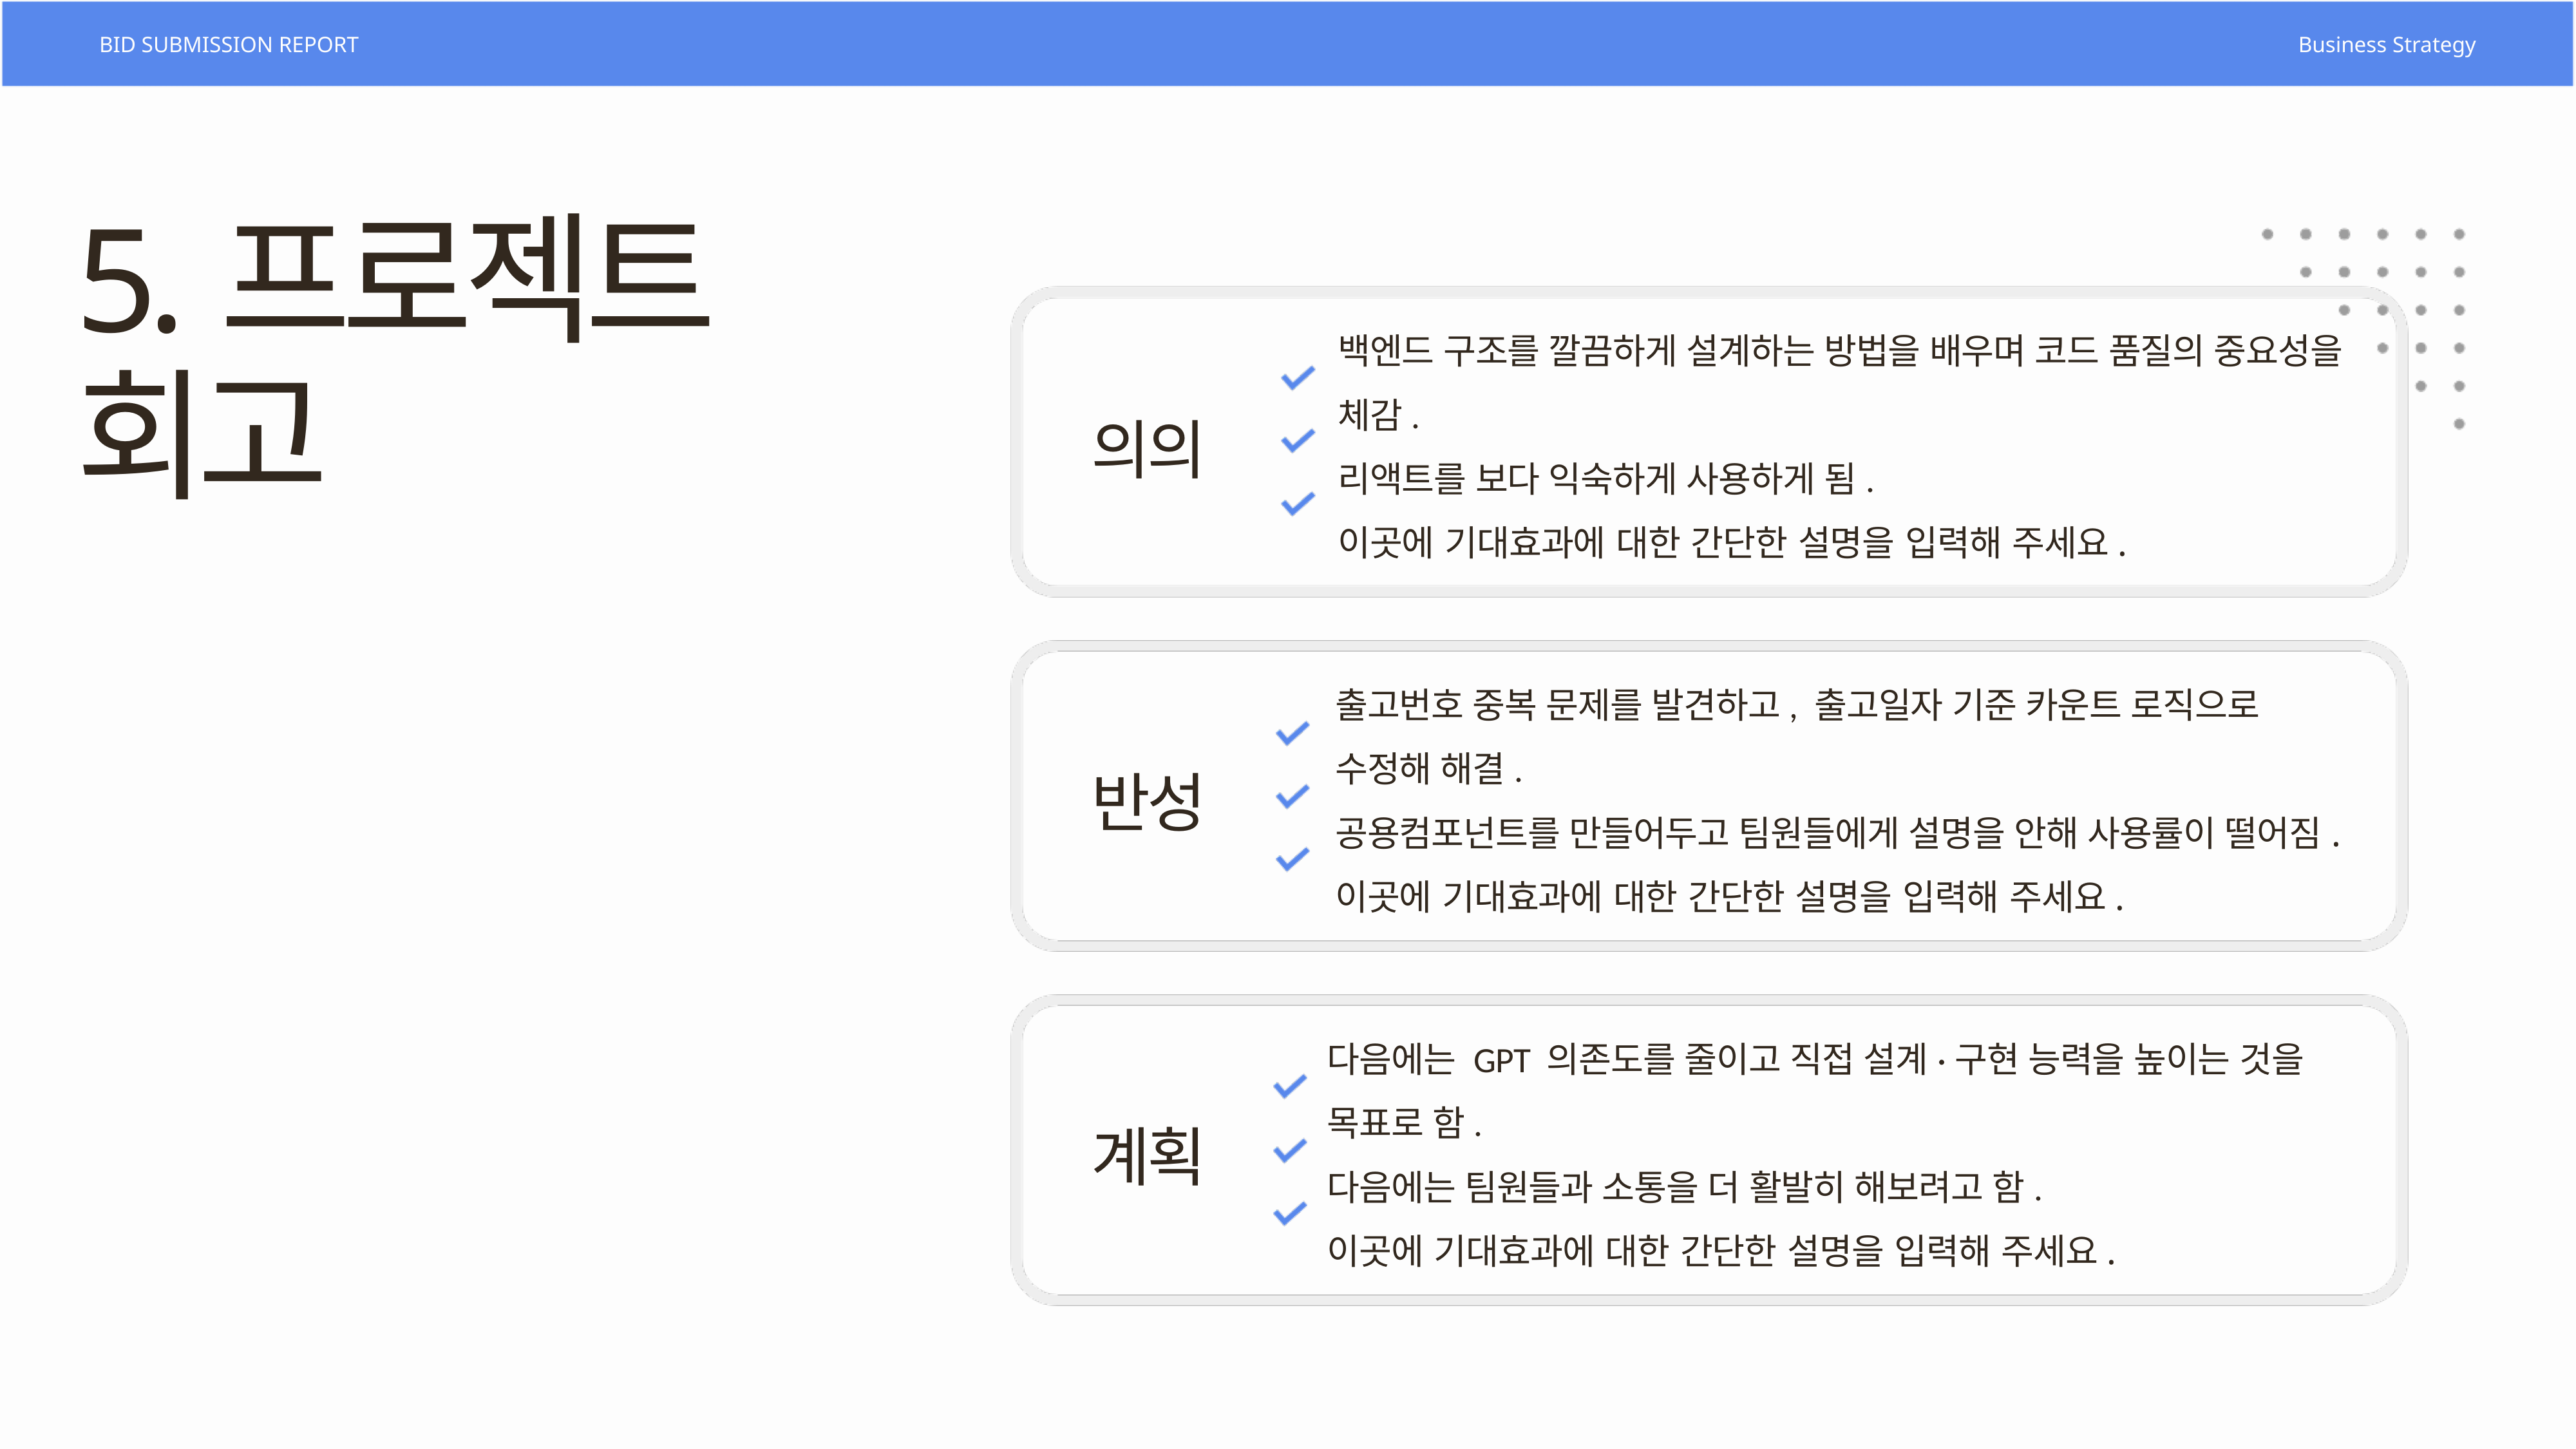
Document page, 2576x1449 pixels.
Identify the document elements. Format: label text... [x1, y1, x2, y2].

picture [1010, 994, 2410, 1307]
text_box 5.프로젝트 회고 [75, 185, 964, 386]
picture [0, 0, 2576, 89]
picture [1010, 225, 2468, 599]
picture [1010, 639, 2410, 953]
